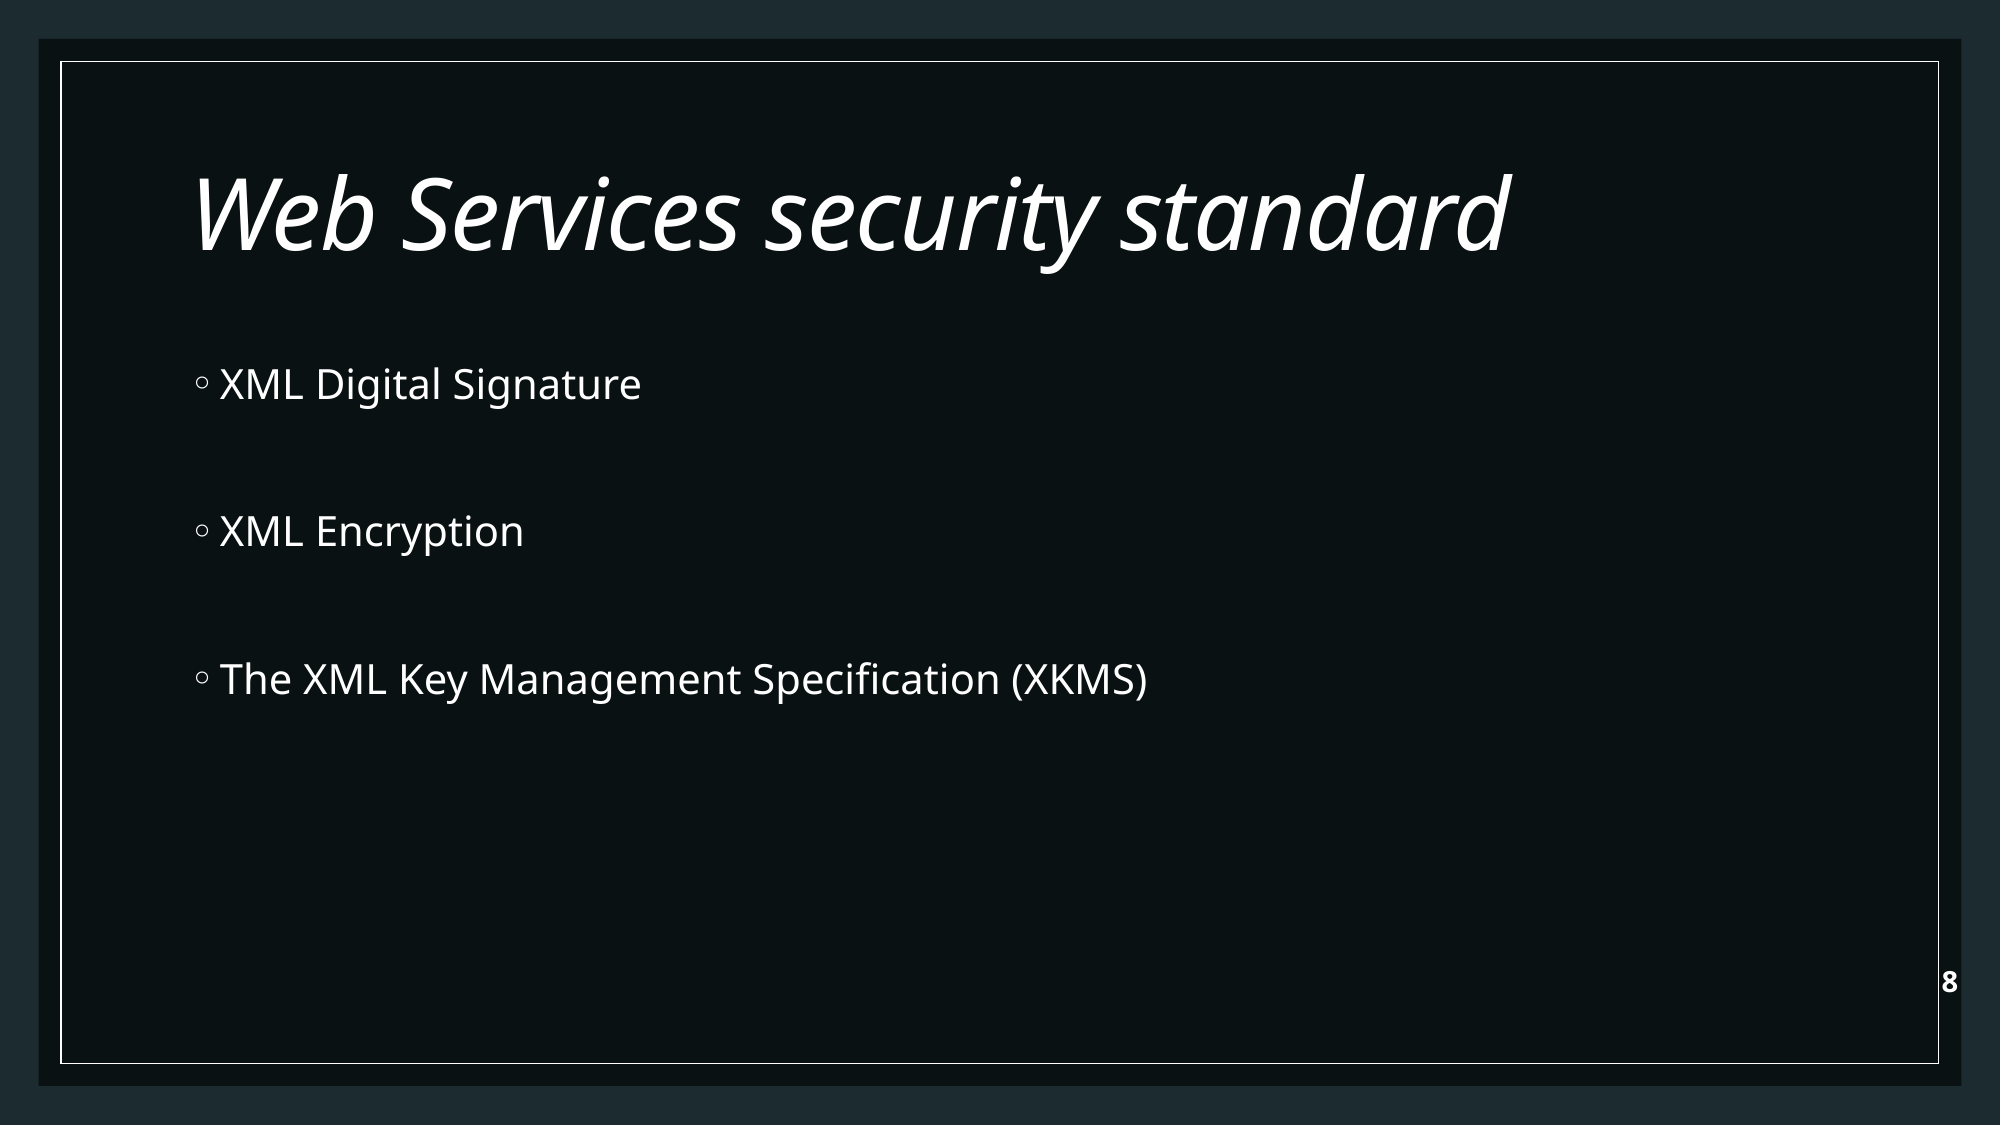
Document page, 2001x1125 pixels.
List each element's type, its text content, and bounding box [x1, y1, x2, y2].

slide_number 8 [1899, 940, 2000, 1026]
title Web Services security standard [174, 105, 1825, 331]
list XML Digital Signature XML Encryption The XML Key Management Specification (XKMS) [174, 345, 1825, 977]
